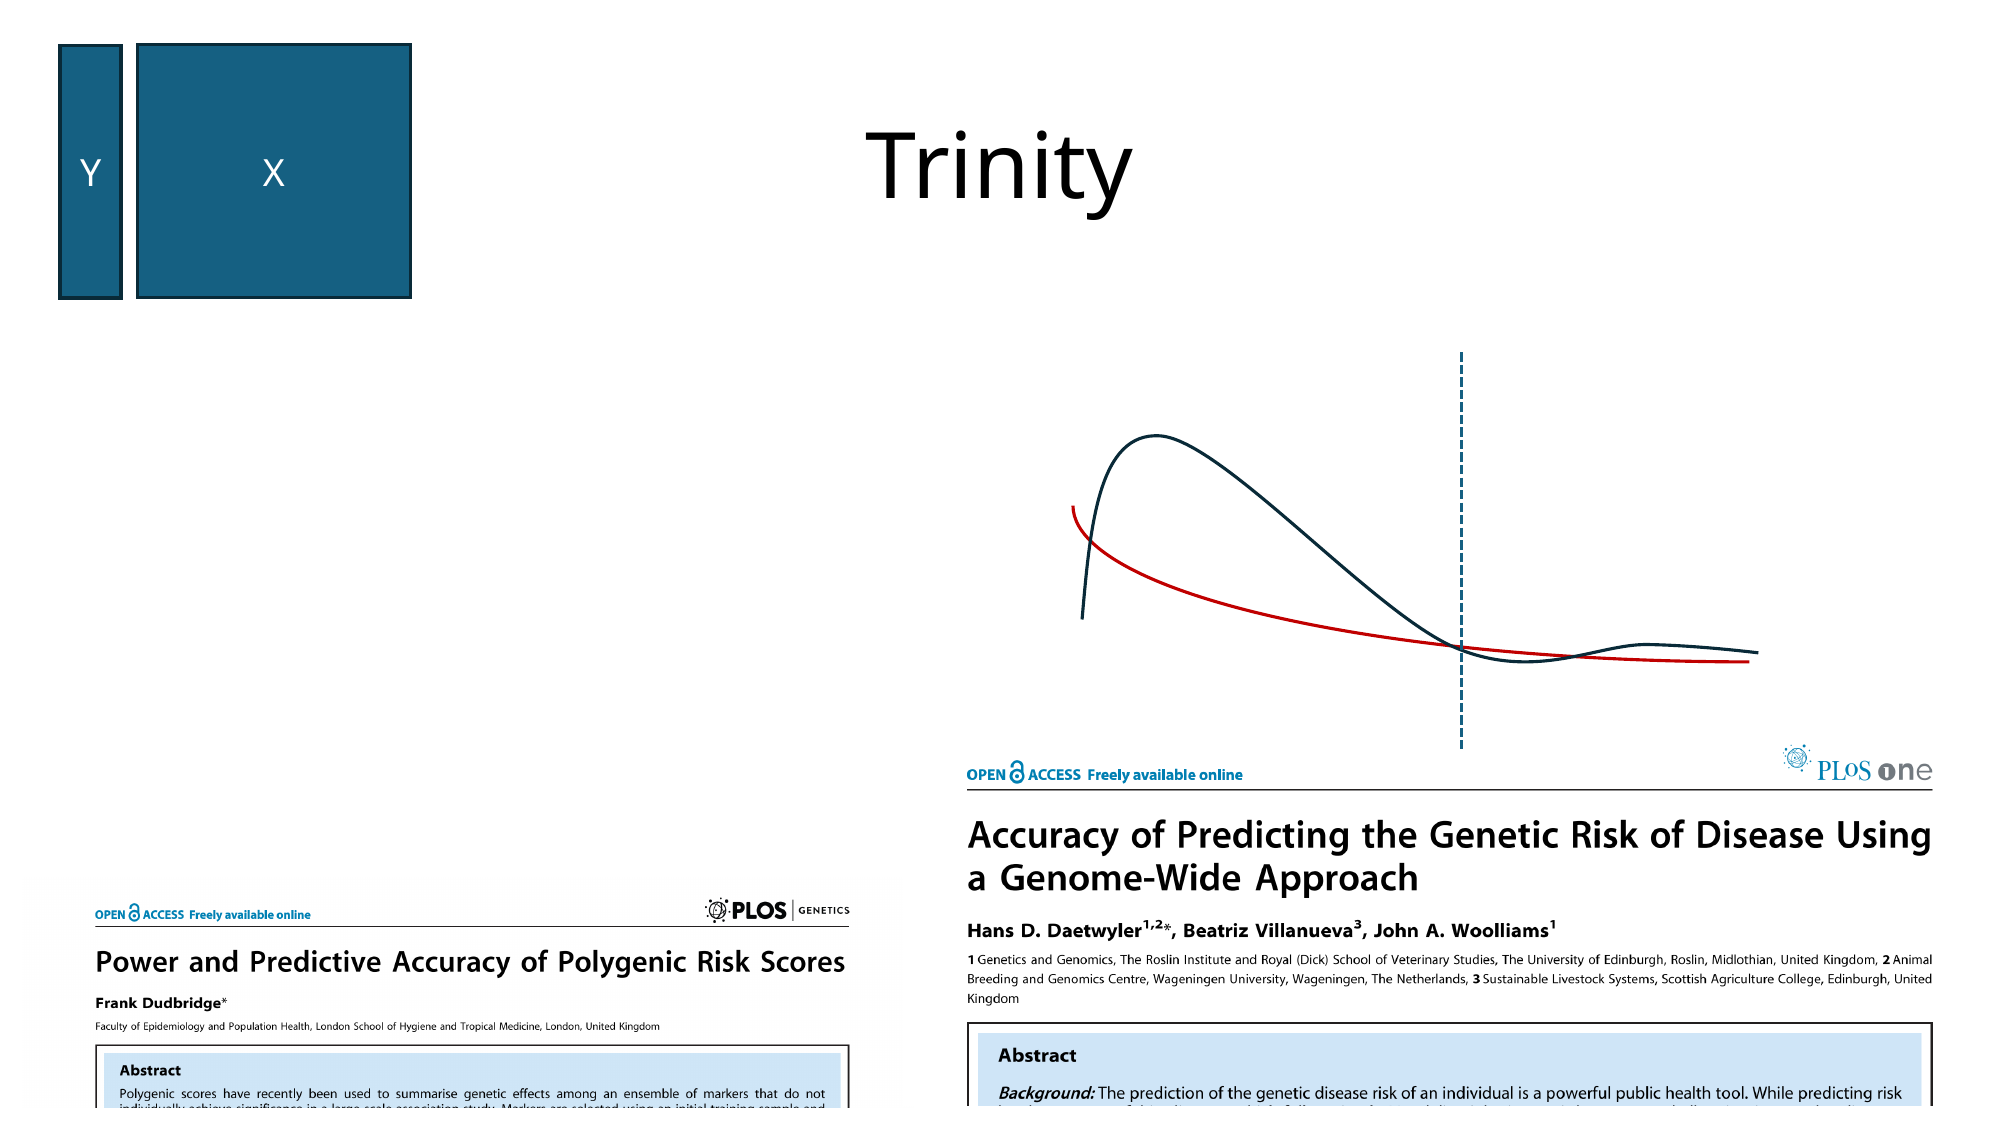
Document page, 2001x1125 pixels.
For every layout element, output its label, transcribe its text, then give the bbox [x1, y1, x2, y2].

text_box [59, 361, 1561, 761]
text_box X [136, 43, 412, 299]
picture [21, 750, 1991, 1109]
picture [1013, 772, 1021, 779]
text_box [1072, 348, 2000, 750]
title Trinity [412, 59, 1863, 278]
text_box Y [58, 44, 123, 300]
